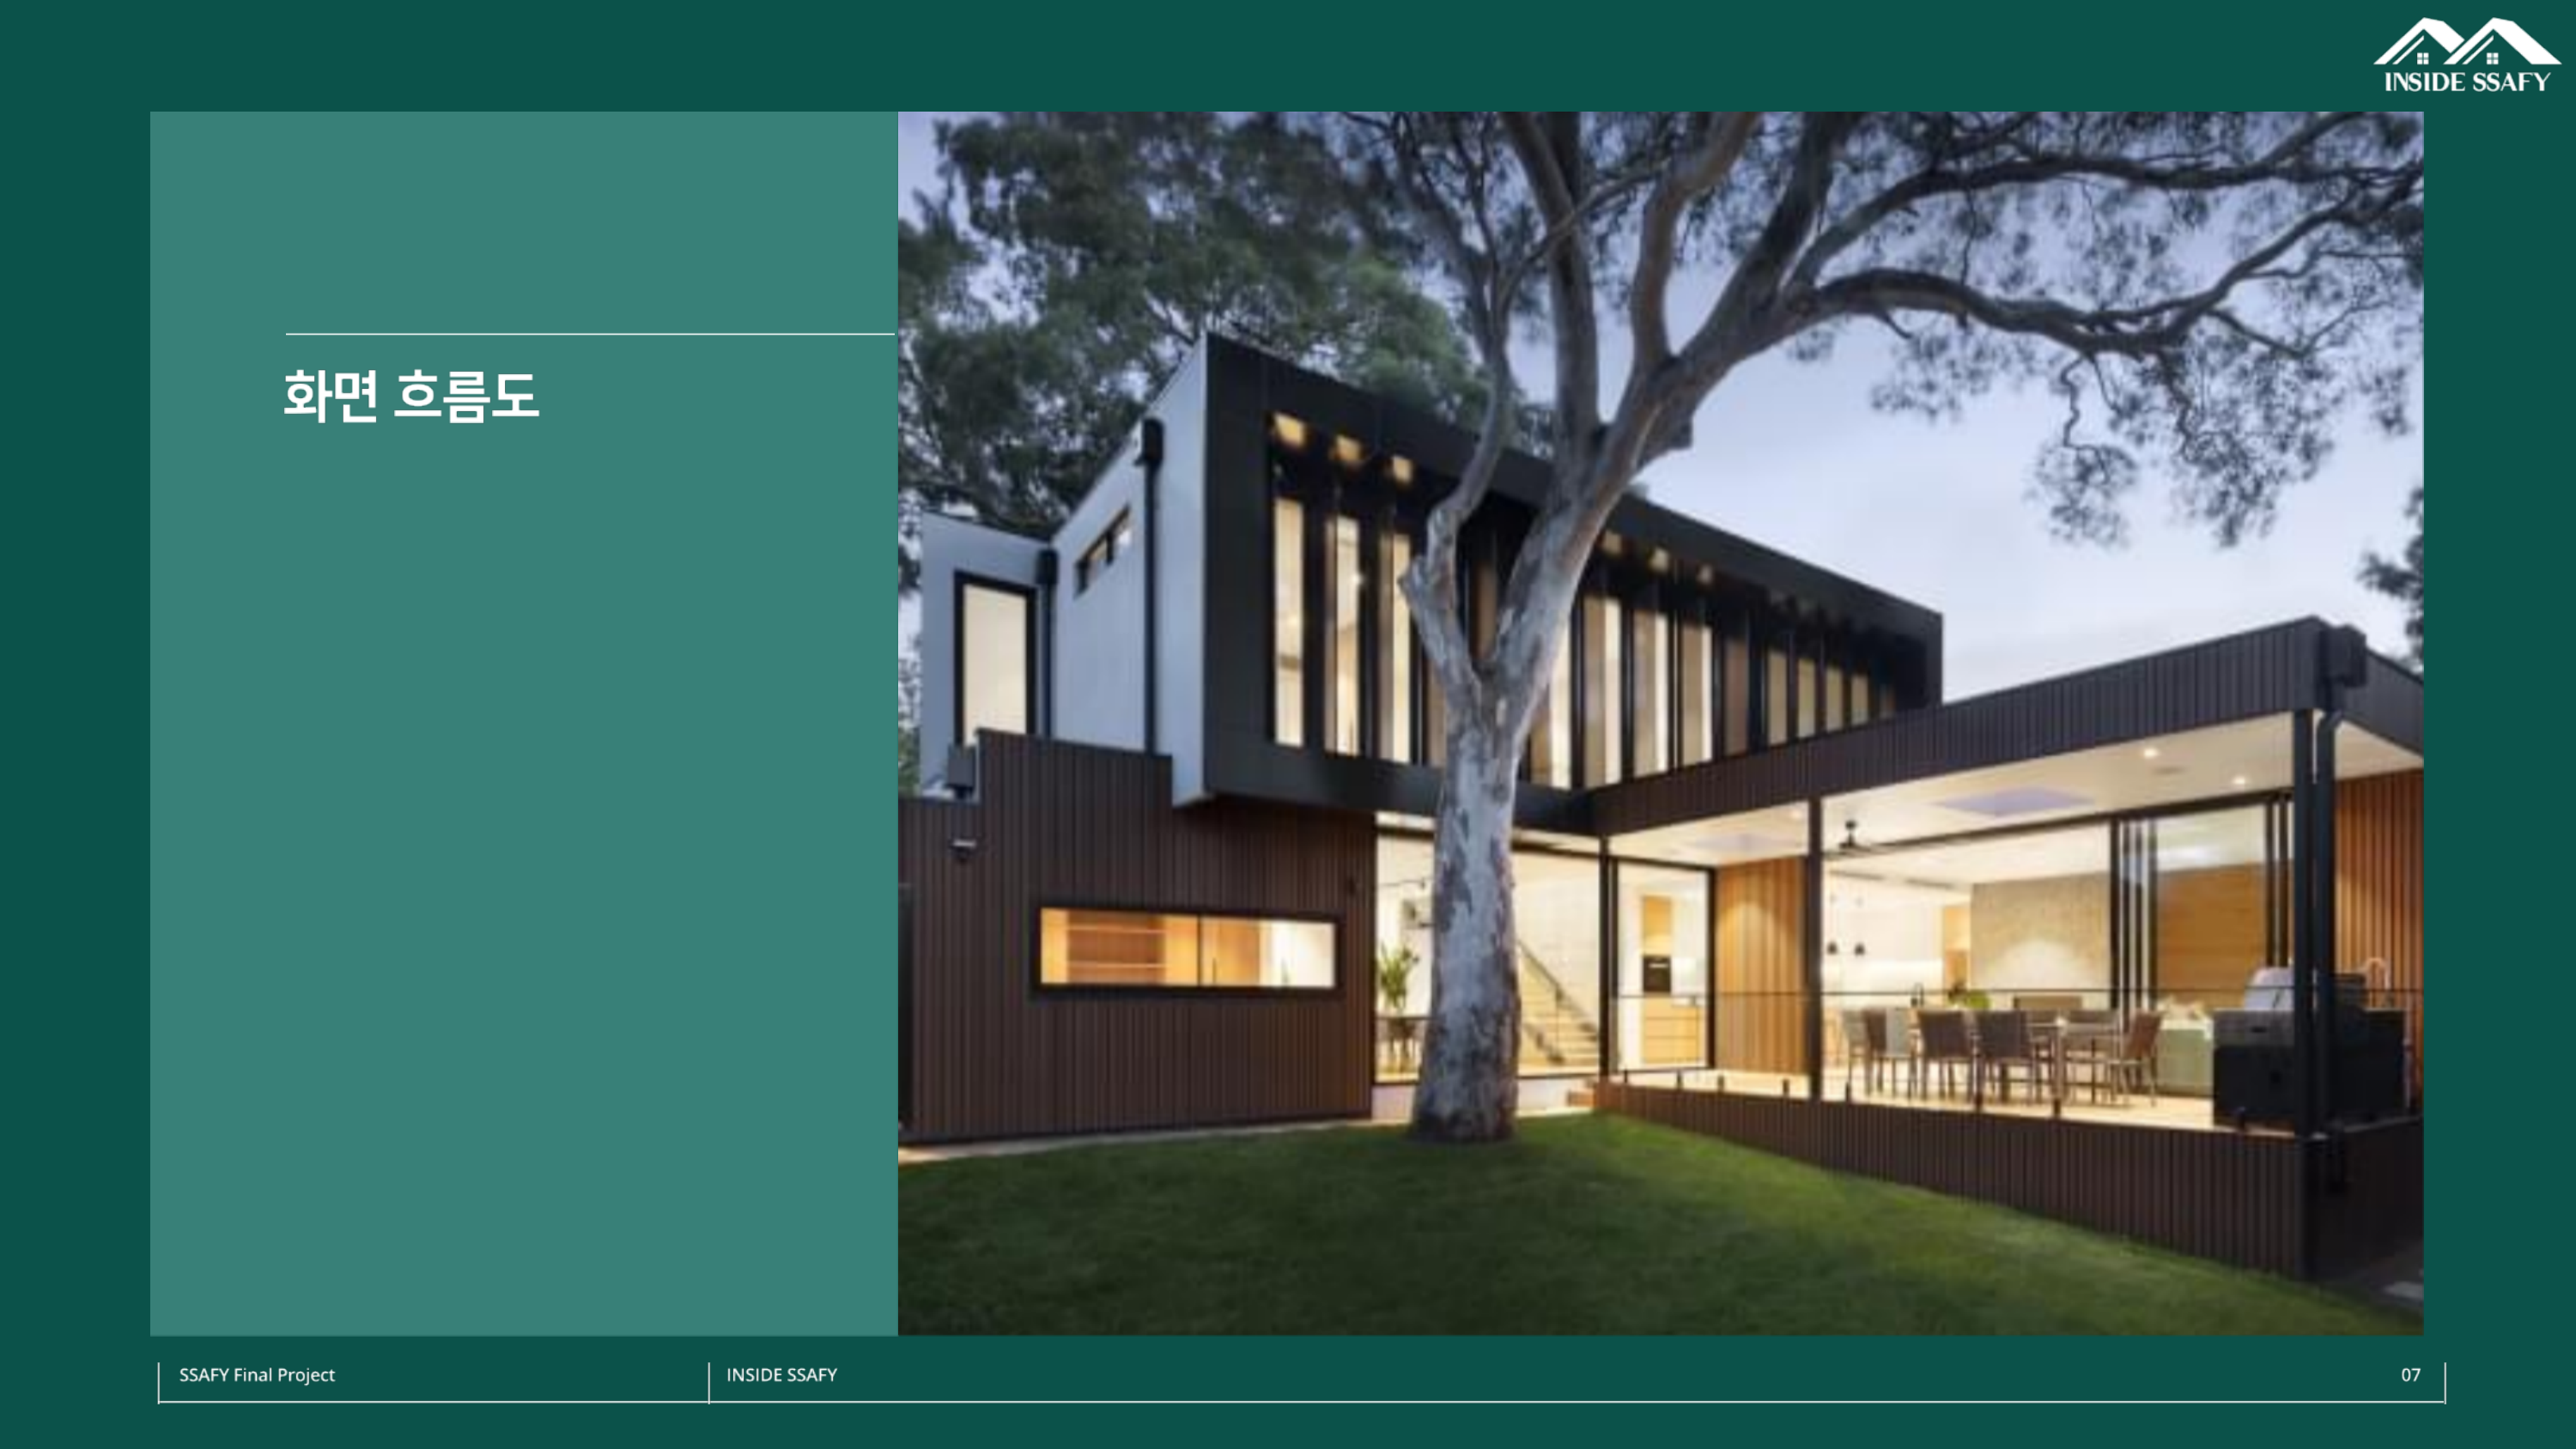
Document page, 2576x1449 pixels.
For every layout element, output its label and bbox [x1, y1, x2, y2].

text_box [2358, 15, 2576, 103]
text_box [286, 331, 896, 338]
picture [275, 353, 567, 458]
text_box [898, 111, 2424, 1337]
text_box [150, 112, 896, 1337]
text_box [154, 1362, 2450, 1407]
